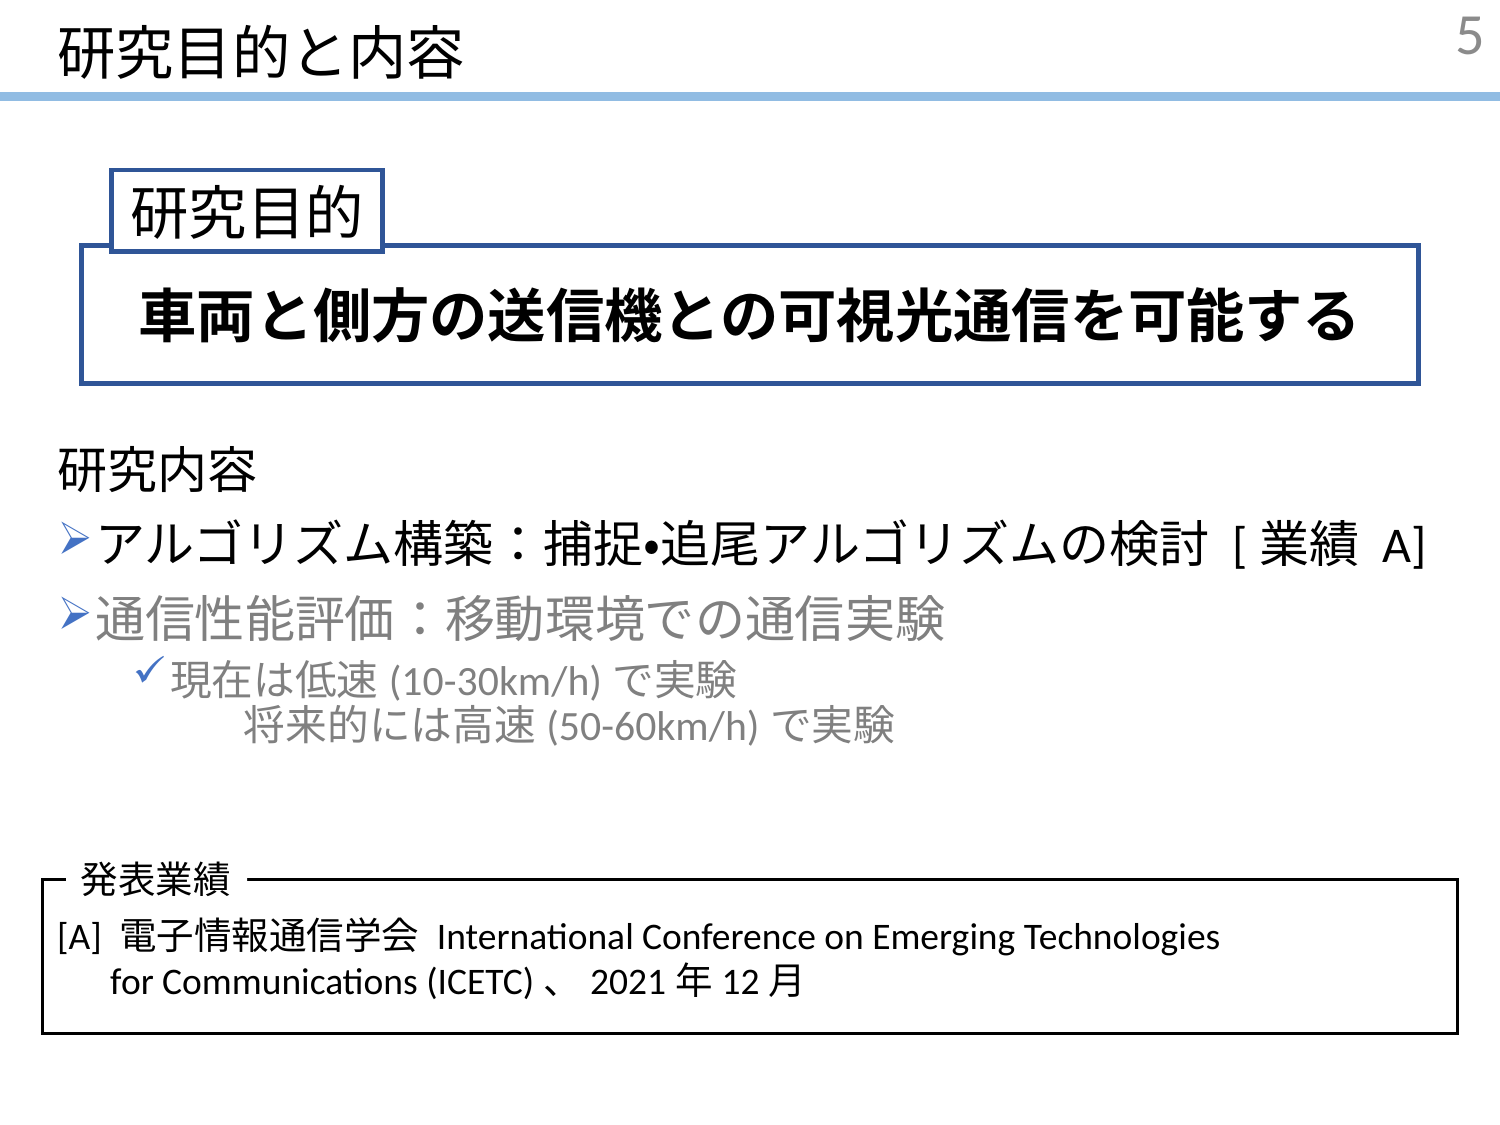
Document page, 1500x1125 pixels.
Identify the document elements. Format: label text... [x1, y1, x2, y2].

slide_number 5 [1162, 1, 1500, 62]
text_box 研究目的 [110, 169, 384, 253]
list 研究内容 アルゴリズム構築：捕捉・追尾アルゴリズムの検討 [業績 A] 通信性能評価：移動環境での通信実験 現在は低速(10-30km/h)で実験 将来的には高速(50-60km/h)で実験 [42, 132, 1458, 878]
text_box [A] 電子情報通信学会 International Conference on Emerging Technologies [A] for Communications (ICETC)、2021年12月 [41, 878, 1458, 1035]
title 研究目的と内容 [42, 0, 1458, 112]
text_box 発表業績 [66, 849, 248, 909]
text_box 車両と側方の送信機との可視光通信を可能する [81, 245, 1419, 384]
